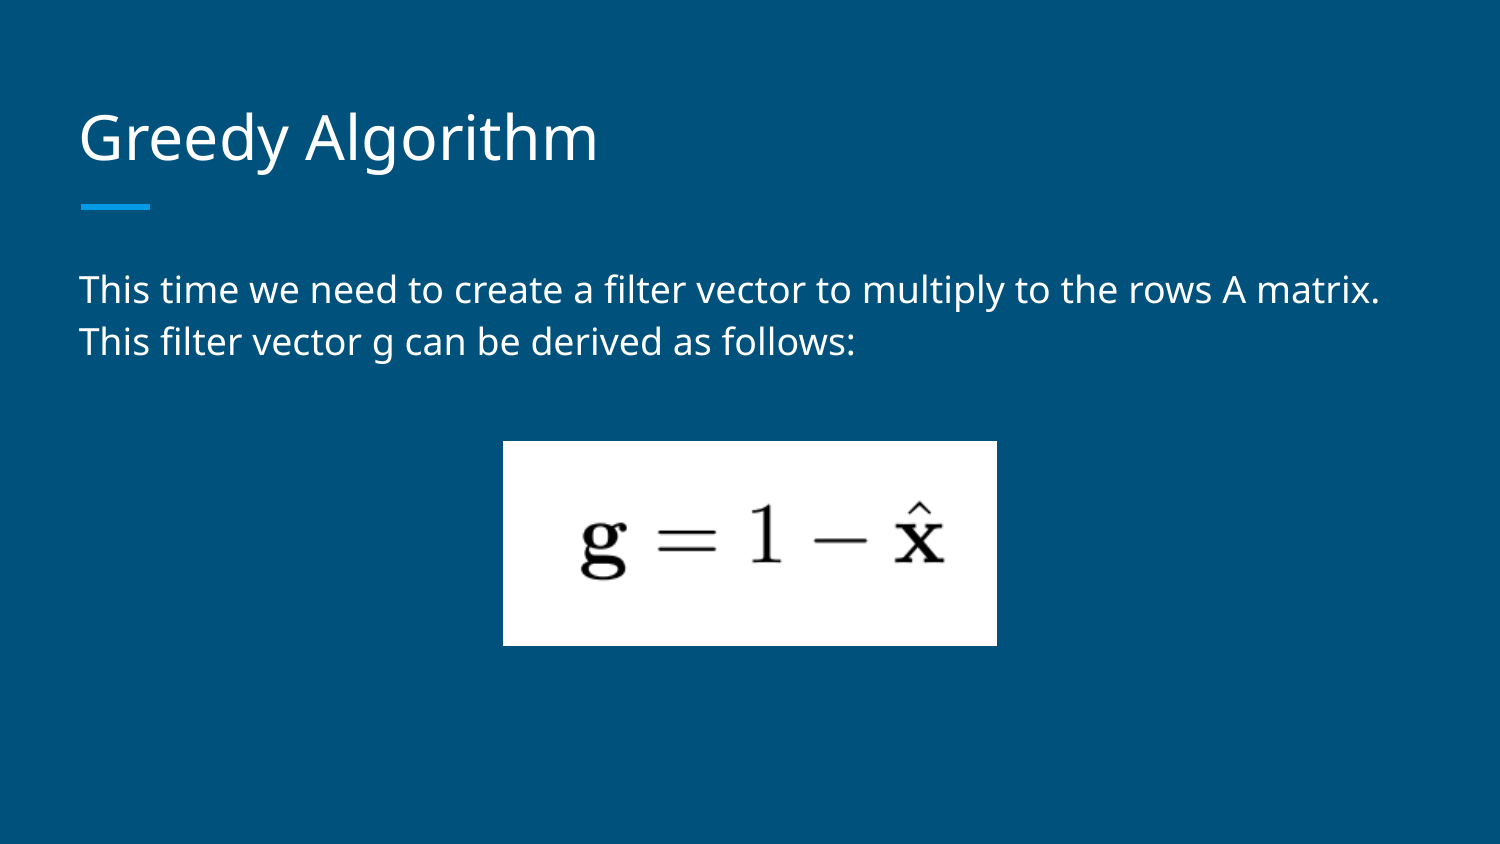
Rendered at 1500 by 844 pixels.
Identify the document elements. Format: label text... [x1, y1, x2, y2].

picture [504, 442, 996, 645]
title Greedy Algorithm [63, 75, 1437, 188]
list This time we need to create a filter vector to multiply to the rows A matrix. This filter vector g can be derived as follows: [63, 244, 1437, 750]
